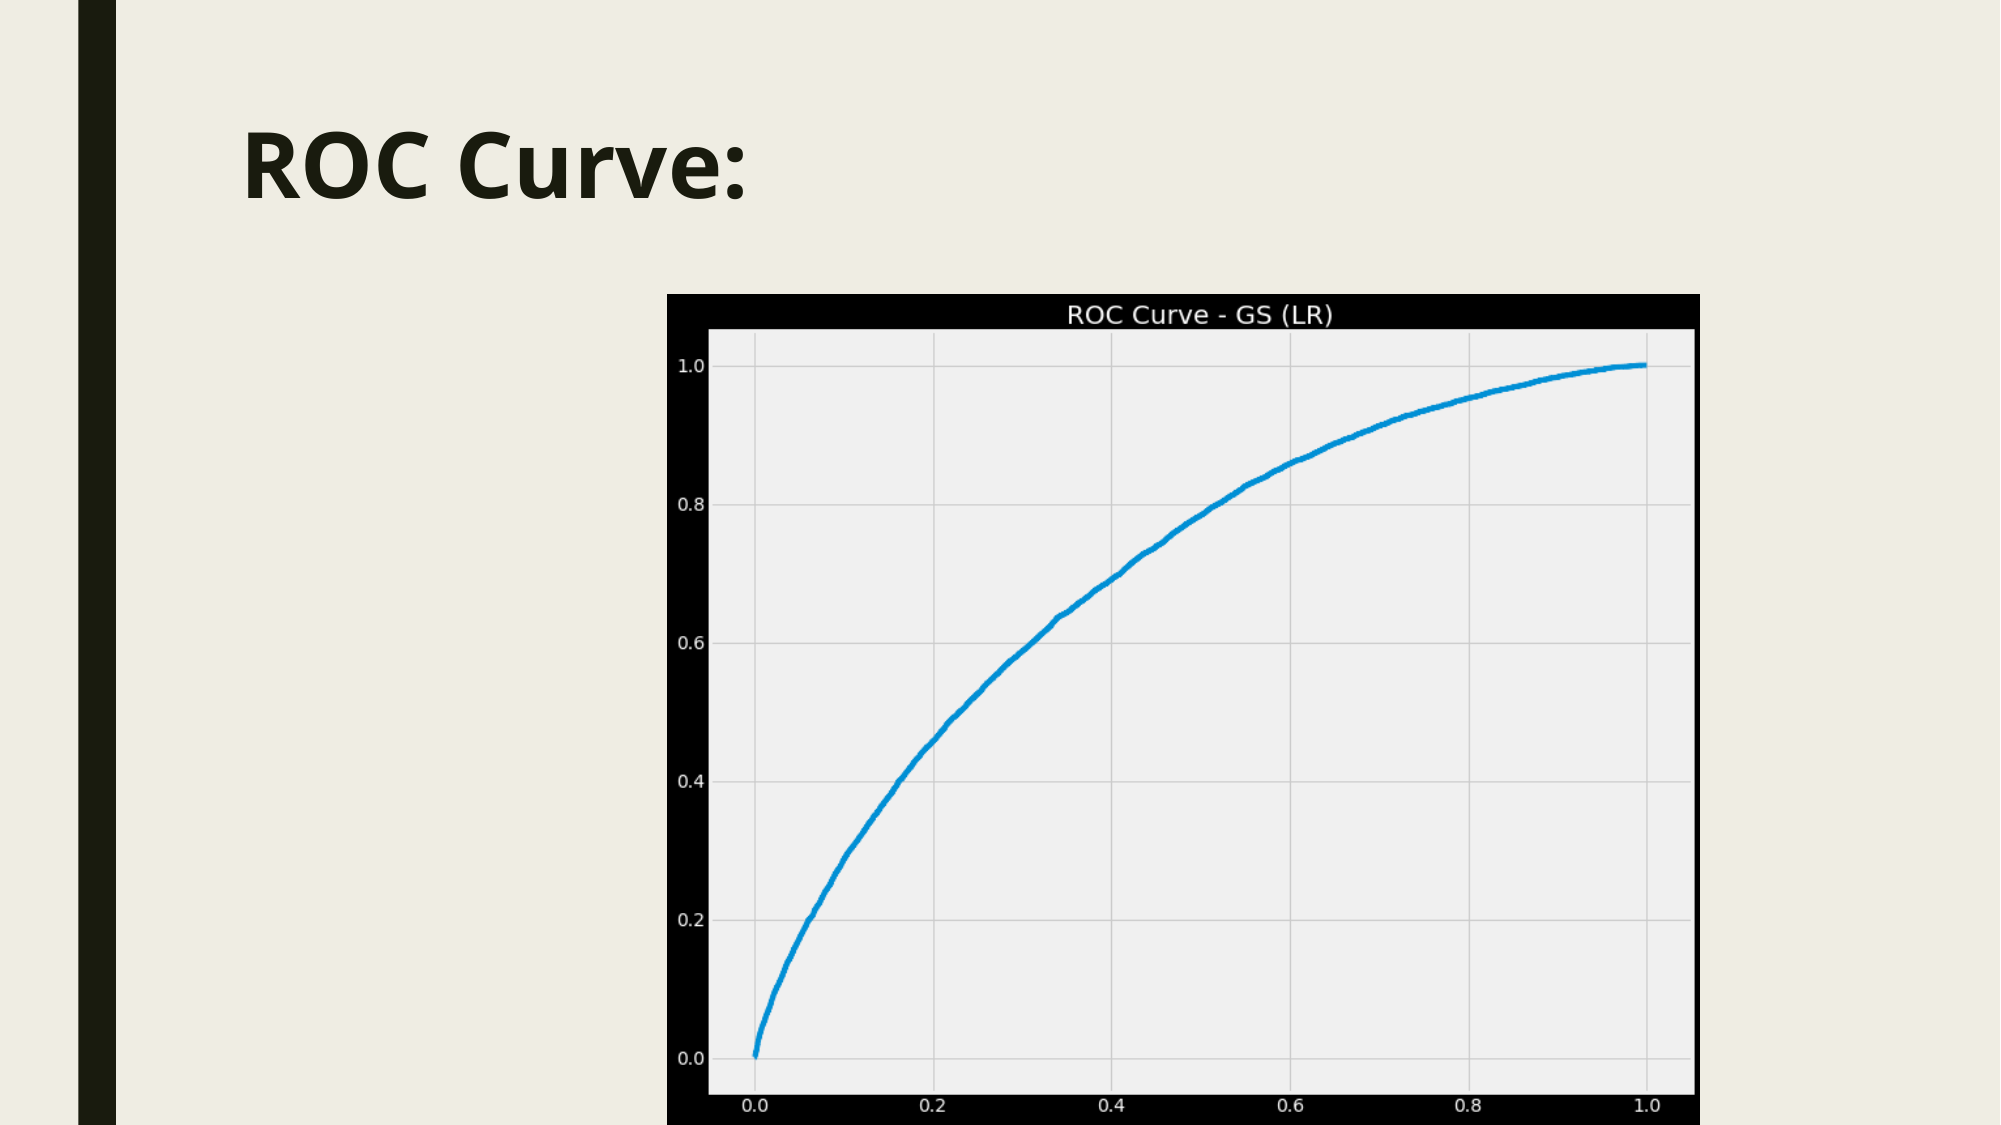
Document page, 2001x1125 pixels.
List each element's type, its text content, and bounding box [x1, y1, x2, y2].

picture [667, 294, 1700, 1125]
title ROC Curve: [225, 112, 1858, 357]
